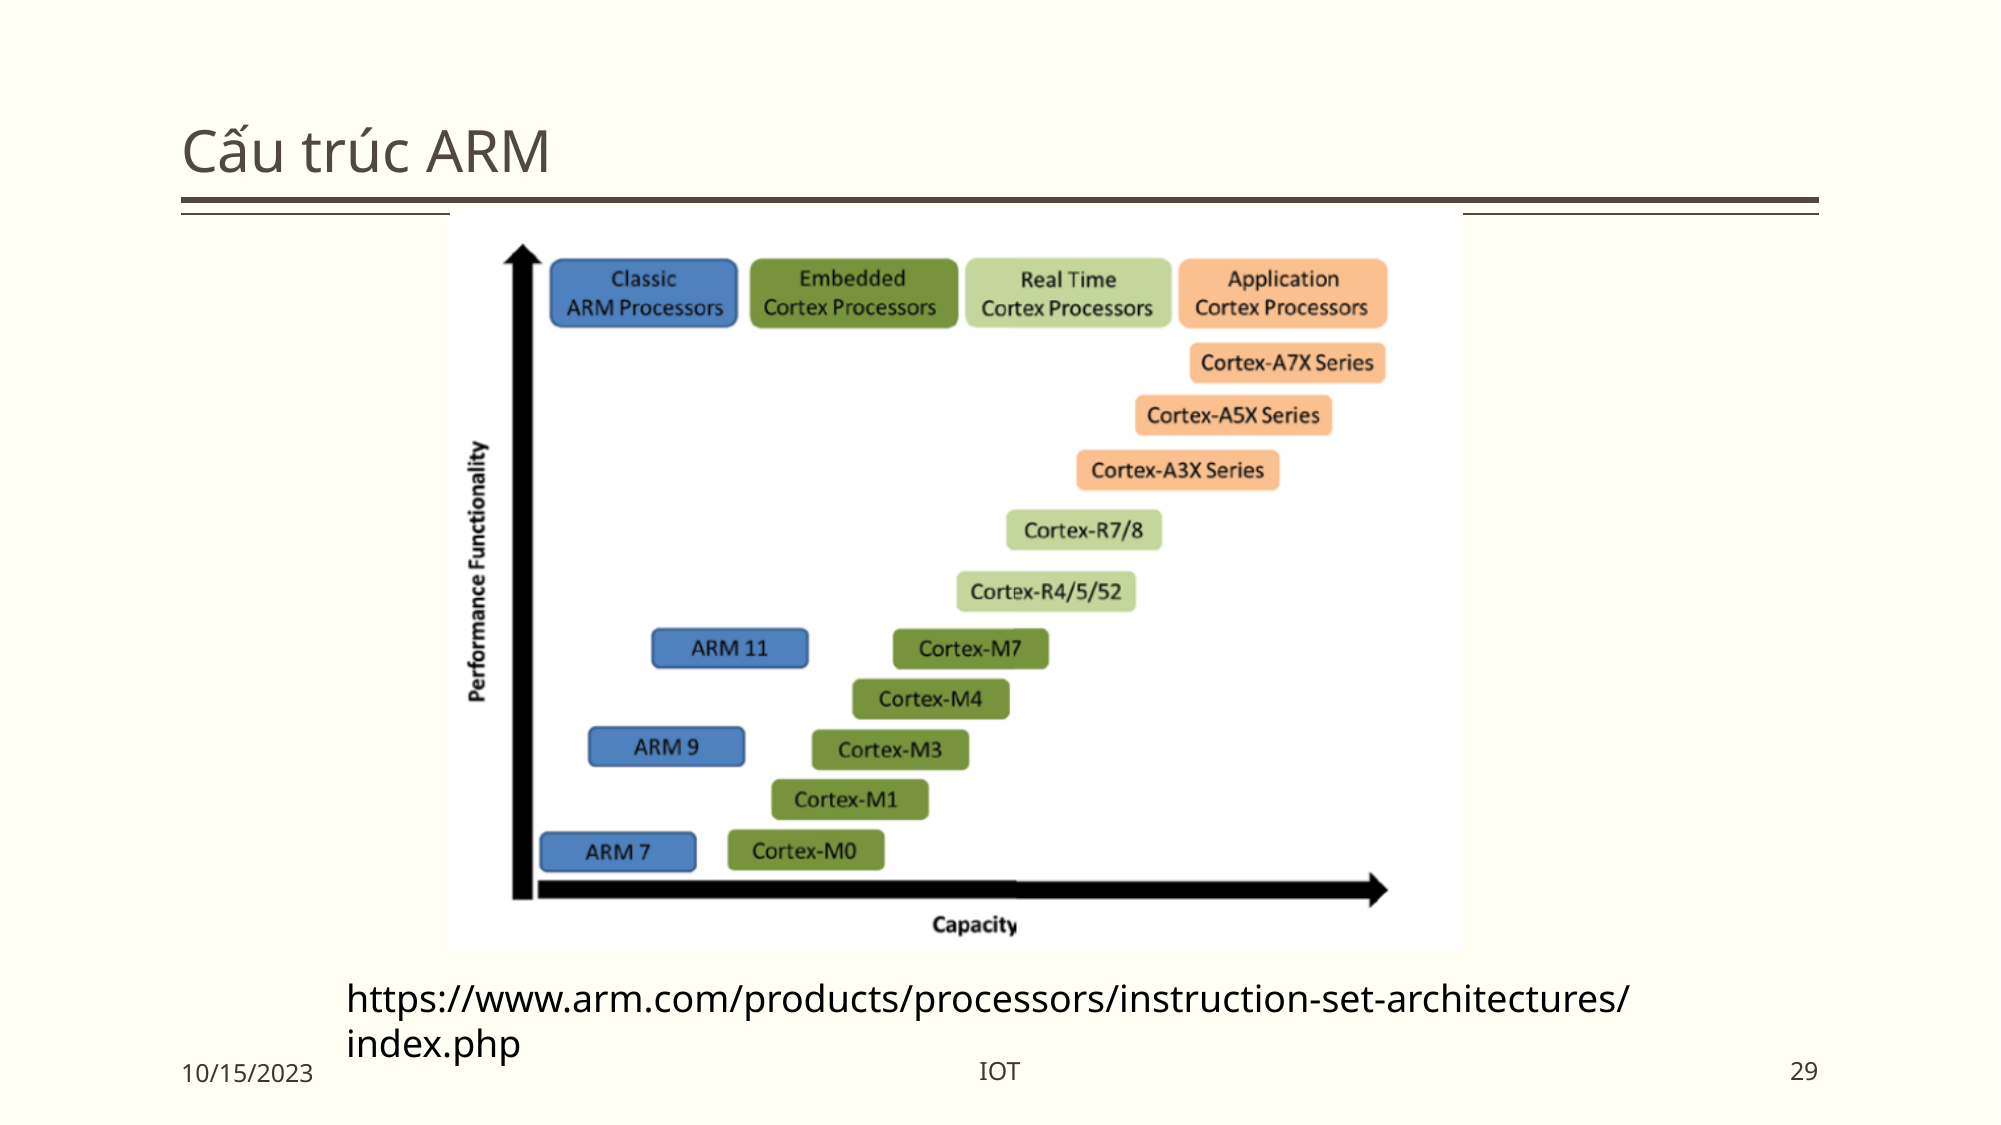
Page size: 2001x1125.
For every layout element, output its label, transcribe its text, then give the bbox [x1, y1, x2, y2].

title Cấu trúc ARM [181, 12, 1819, 193]
text_box https://www.arm.com/products/processors/instruction‐set‐architectures/index.php [331, 967, 1737, 1118]
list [449, 209, 1463, 950]
slide_number 29 [1737, 1042, 1819, 1103]
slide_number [181, 1042, 331, 1103]
